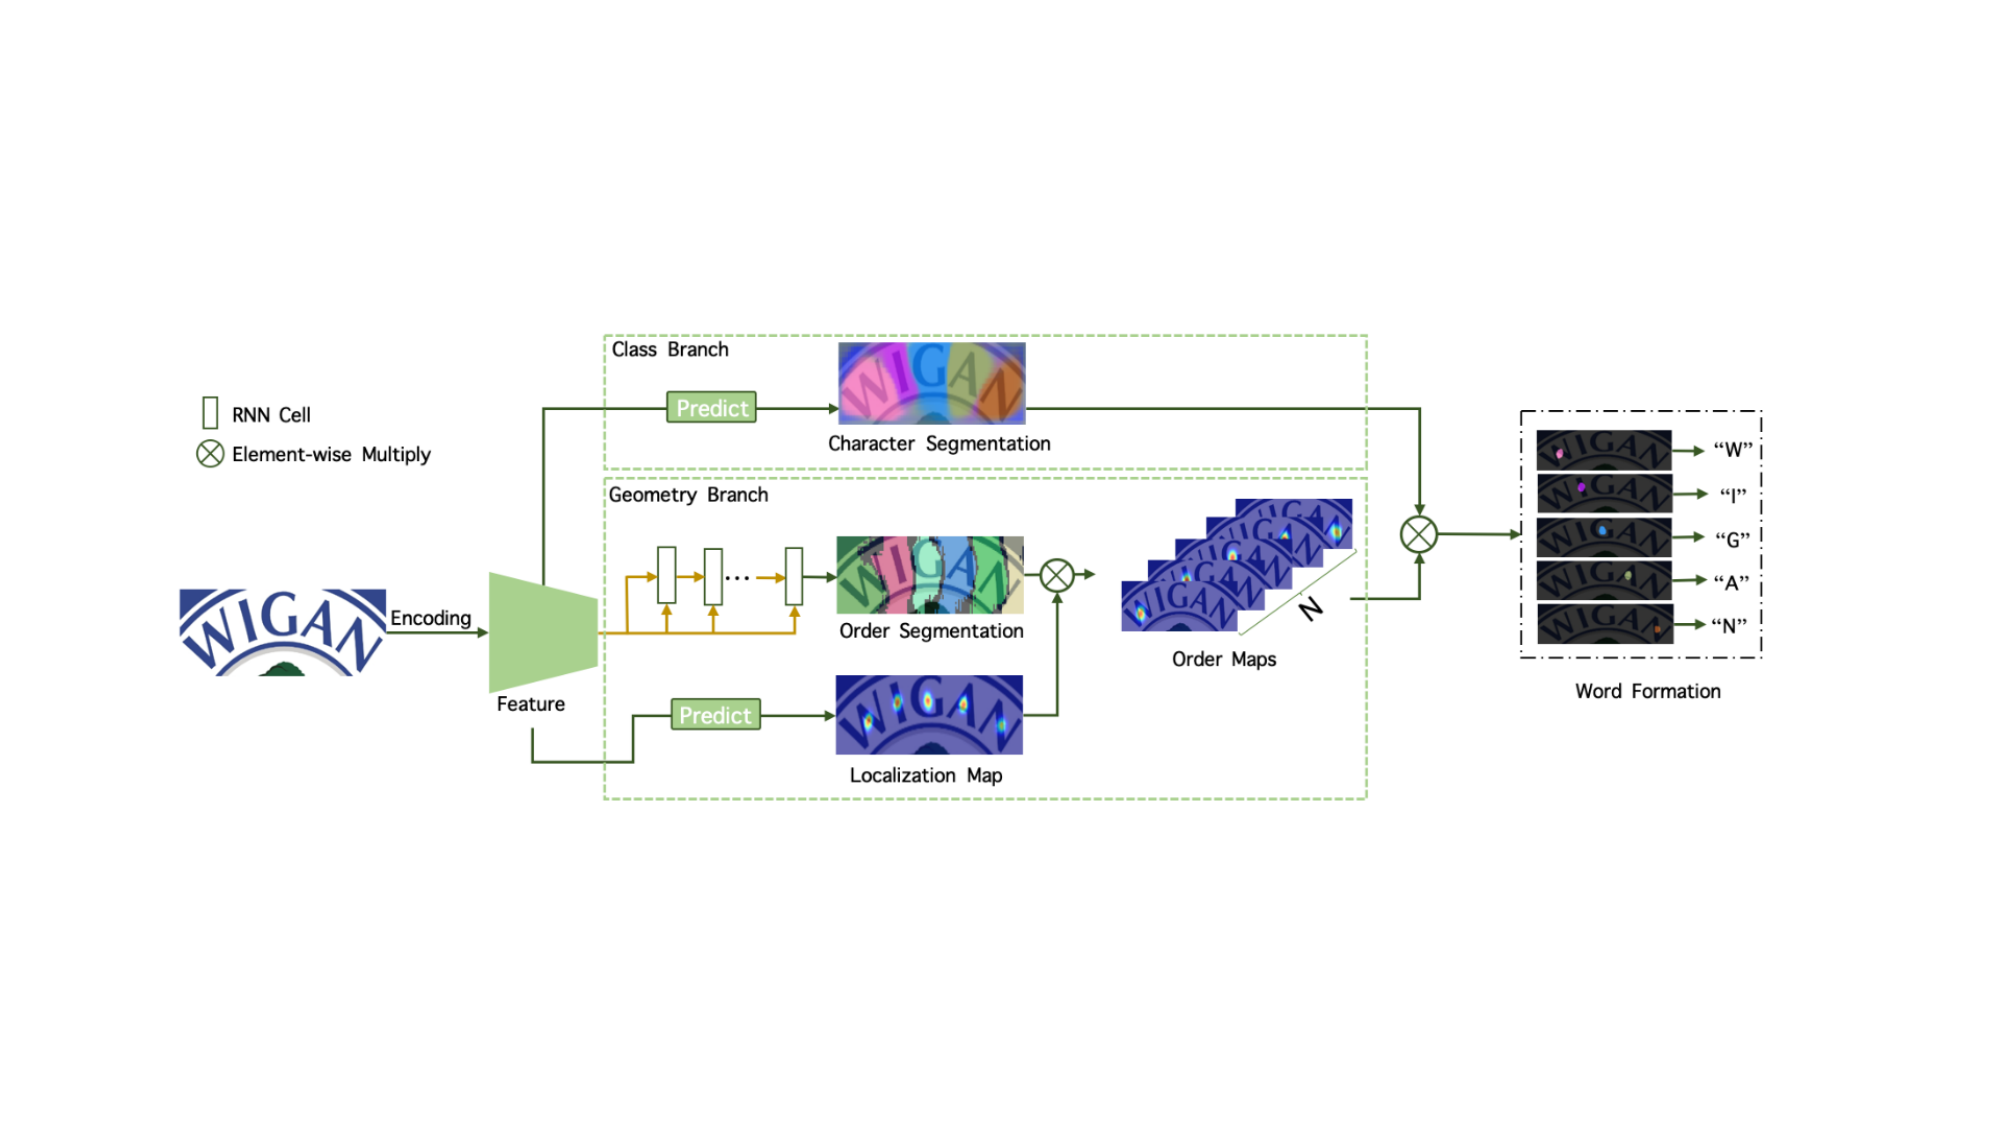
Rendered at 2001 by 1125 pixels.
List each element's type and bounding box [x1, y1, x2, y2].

picture [139, 290, 1861, 835]
